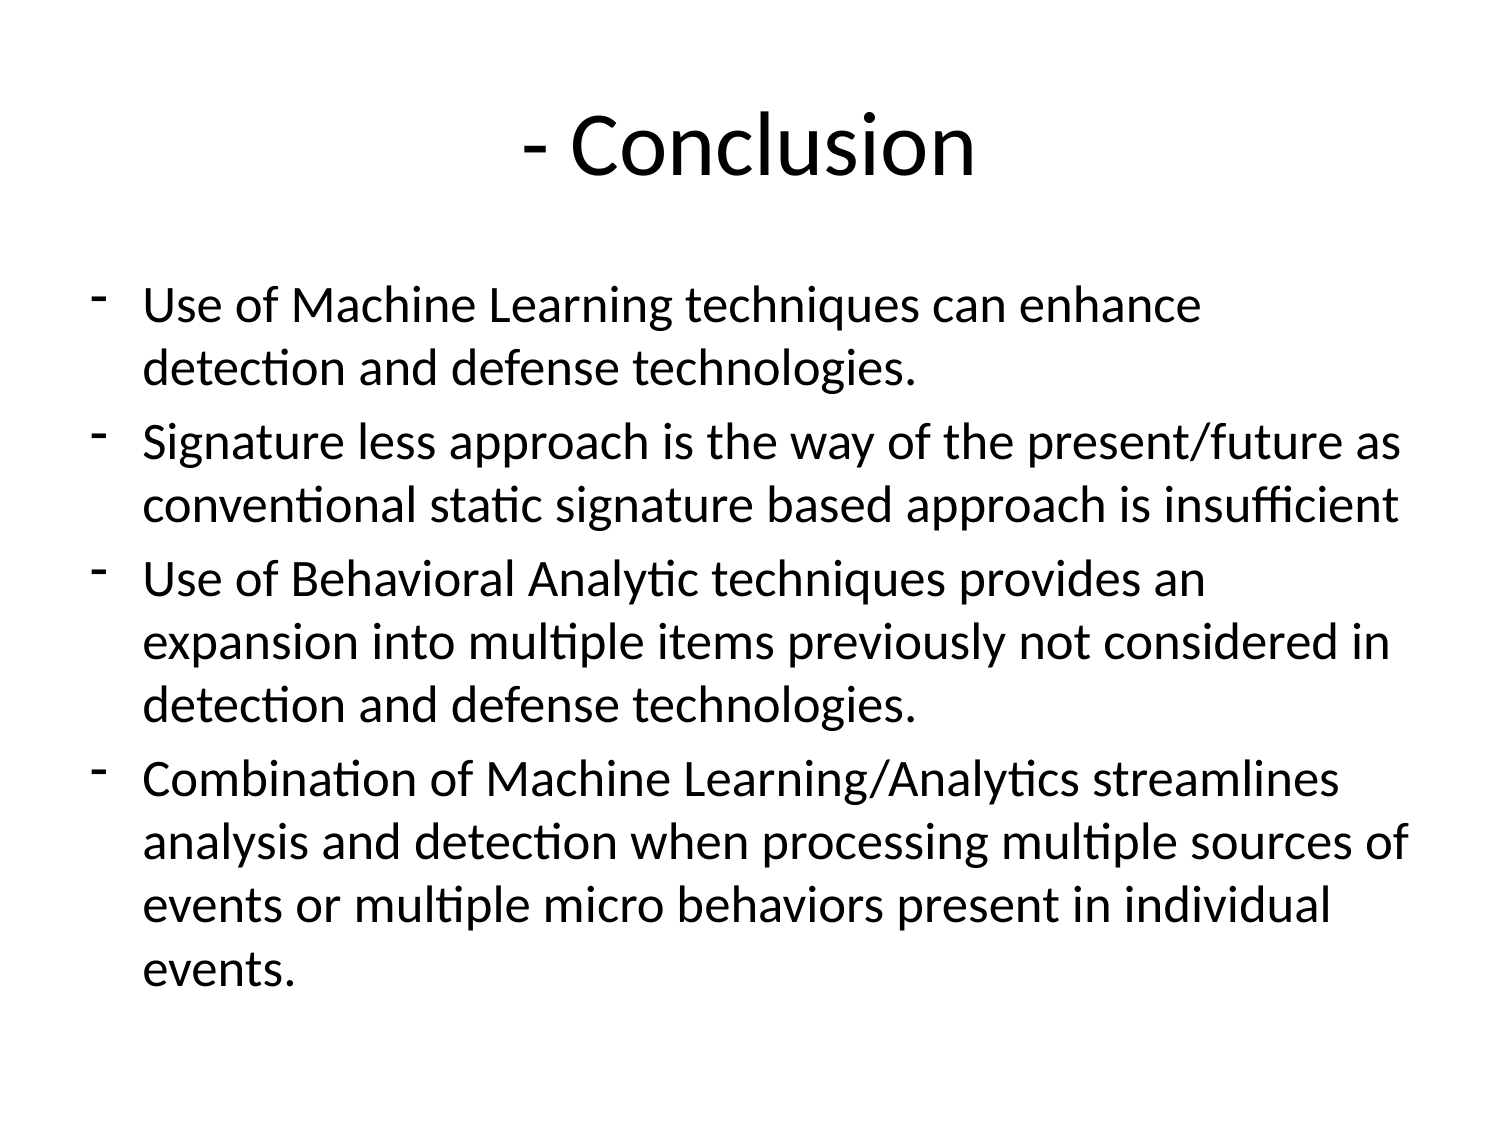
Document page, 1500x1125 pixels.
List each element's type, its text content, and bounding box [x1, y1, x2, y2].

list Use of Machine Learning techniques can enhance detection and defense technologies. Signature less approach is the way of the present/future as conventional static signature based approach is insufficient Use of Behavioral Analytic techniques provides an expansion into multiple items previously not considered in detection and defense technologies. Combination of Machine Learning/Analytics streamlines analysis and detection when processing multiple sources of events or multiple micro behaviors present in individual events. [75, 262, 1425, 1005]
title - Conclusion [75, 45, 1425, 233]
